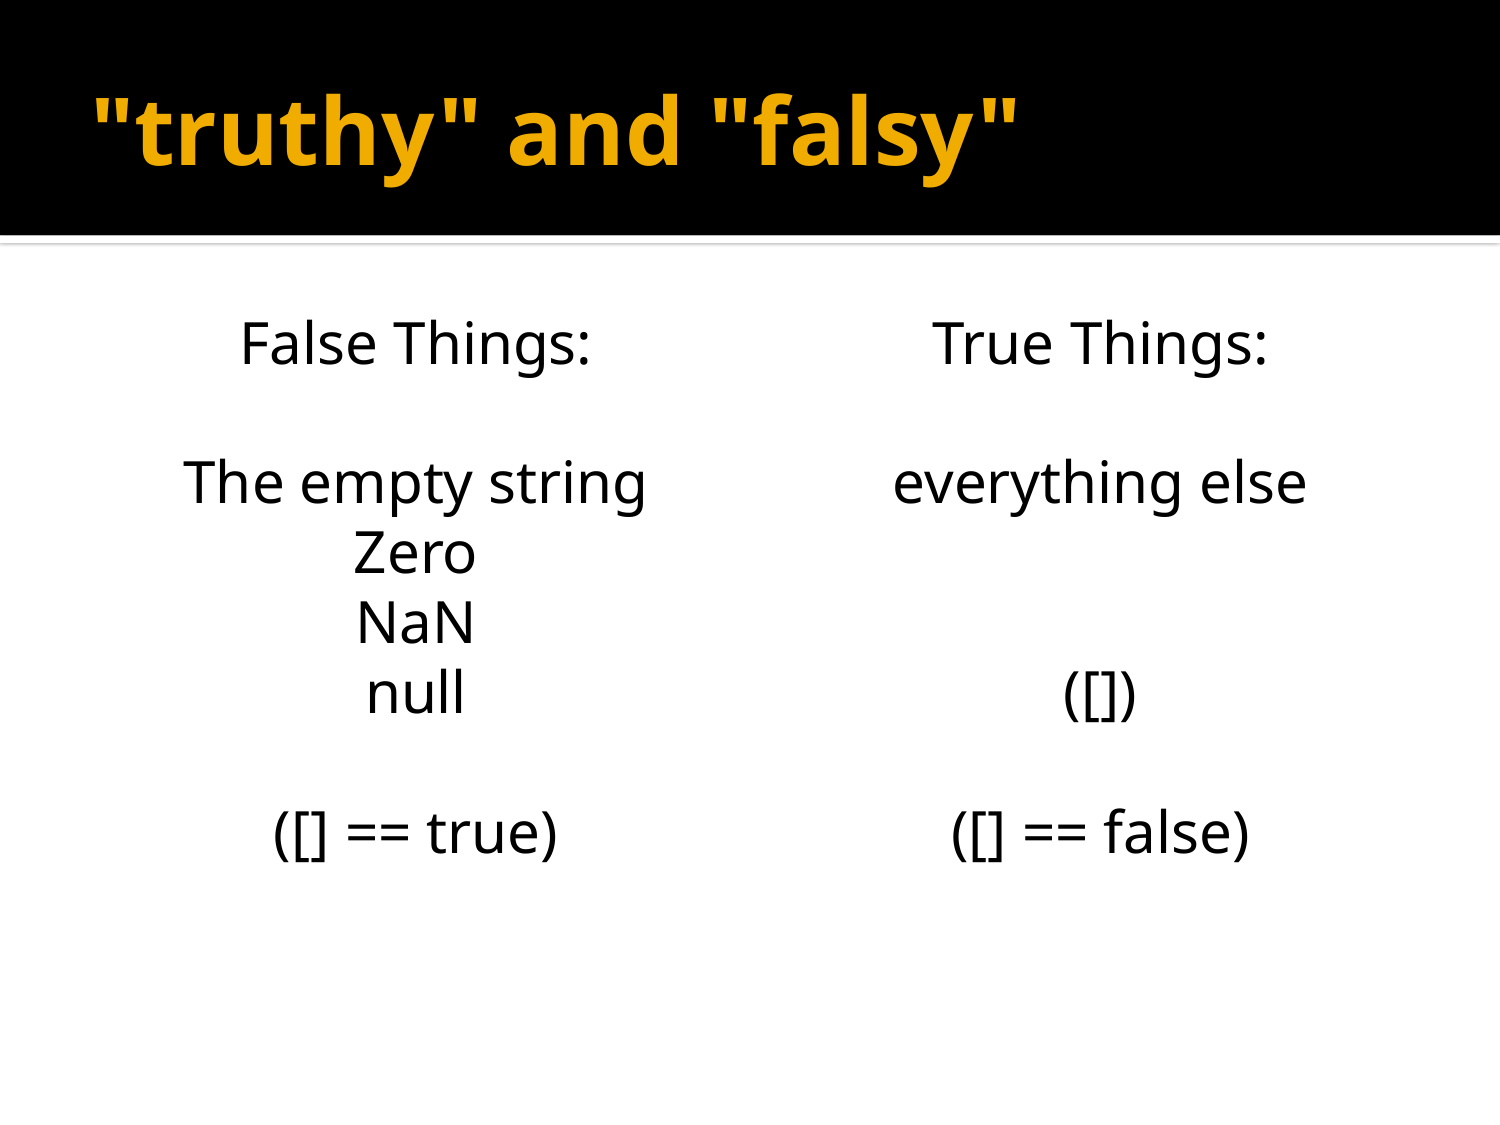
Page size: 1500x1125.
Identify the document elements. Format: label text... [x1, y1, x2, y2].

list True Things: everything else ([]) ([] == false) [762, 291, 1425, 1050]
list False Things: The empty string Zero NaN null ([] == true) [75, 291, 738, 1050]
title "truthy" and "falsy" [75, 24, 1425, 231]
